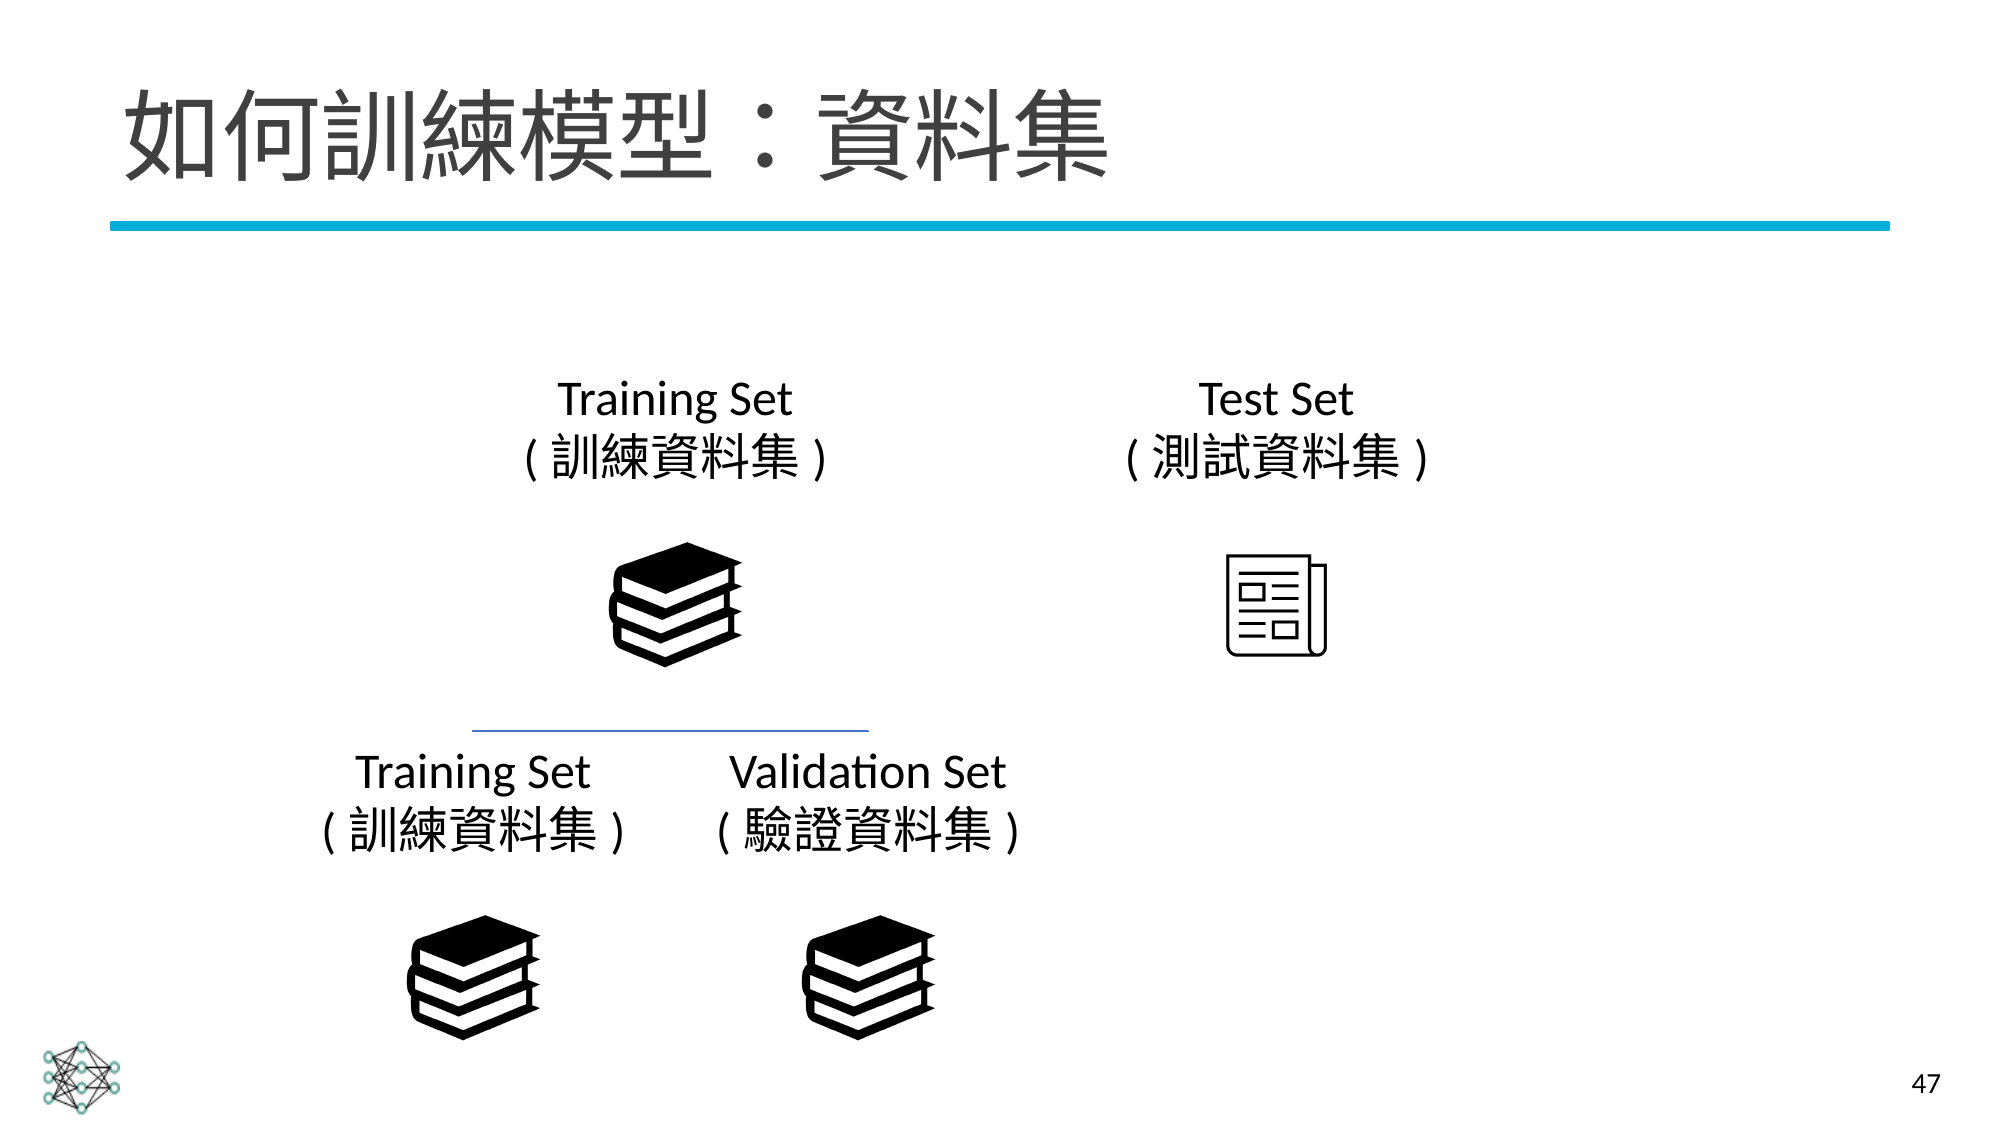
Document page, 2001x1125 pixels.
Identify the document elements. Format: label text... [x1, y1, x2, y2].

title 如何訓練模型：資料集 [107, 58, 1899, 228]
picture [43, 1041, 120, 1116]
text_box Training Set (訓練資料集) [478, 358, 873, 494]
picture [397, 901, 549, 1053]
slide_number 47 [1740, 1052, 1957, 1113]
text_box Validation Set (驗證資料集) [684, 731, 1066, 866]
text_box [670, 533, 674, 930]
text_box Training Set (訓練資料集) [275, 731, 667, 866]
text_box Test Set (測試資料集) [1079, 358, 1475, 494]
picture [1201, 529, 1353, 681]
picture [599, 529, 751, 681]
picture [792, 901, 944, 1053]
